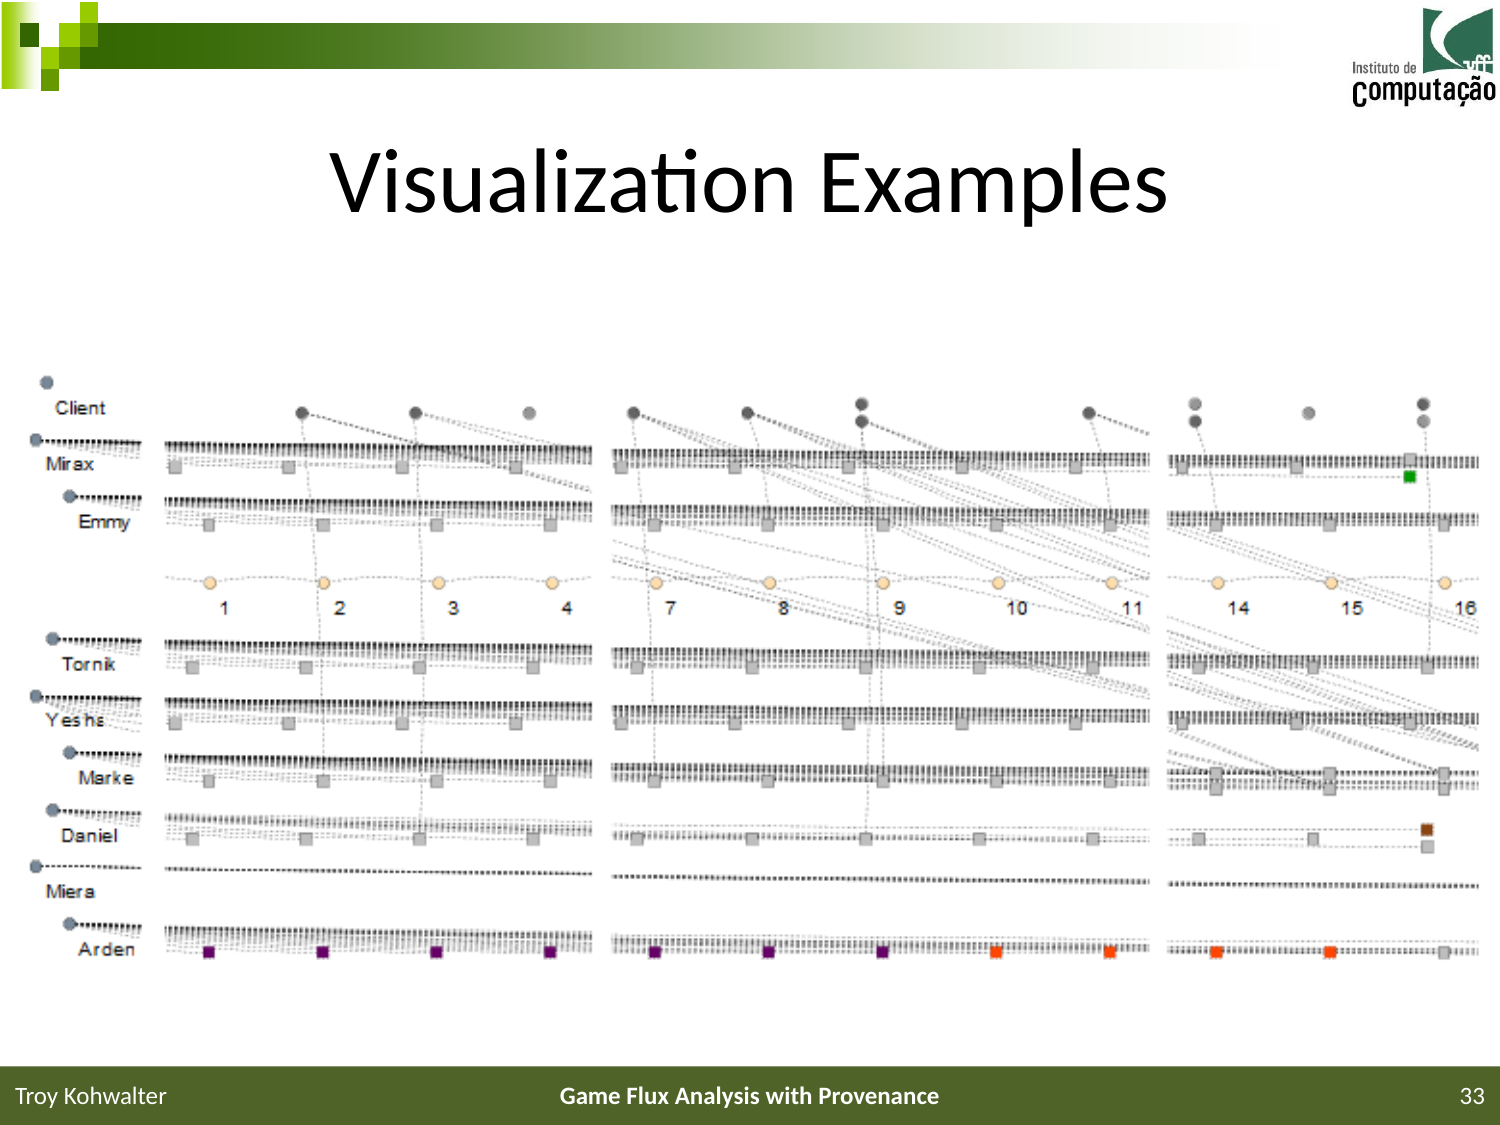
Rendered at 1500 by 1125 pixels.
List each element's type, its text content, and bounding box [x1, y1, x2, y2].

title Visualization Examples [75, 82, 1425, 270]
slide_number Troy Kohwalter [0, 1065, 350, 1125]
slide_number 33 [1149, 1065, 1500, 1125]
picture [19, 359, 1481, 987]
footer Game Flux Analysis with Provenance [512, 1065, 988, 1125]
